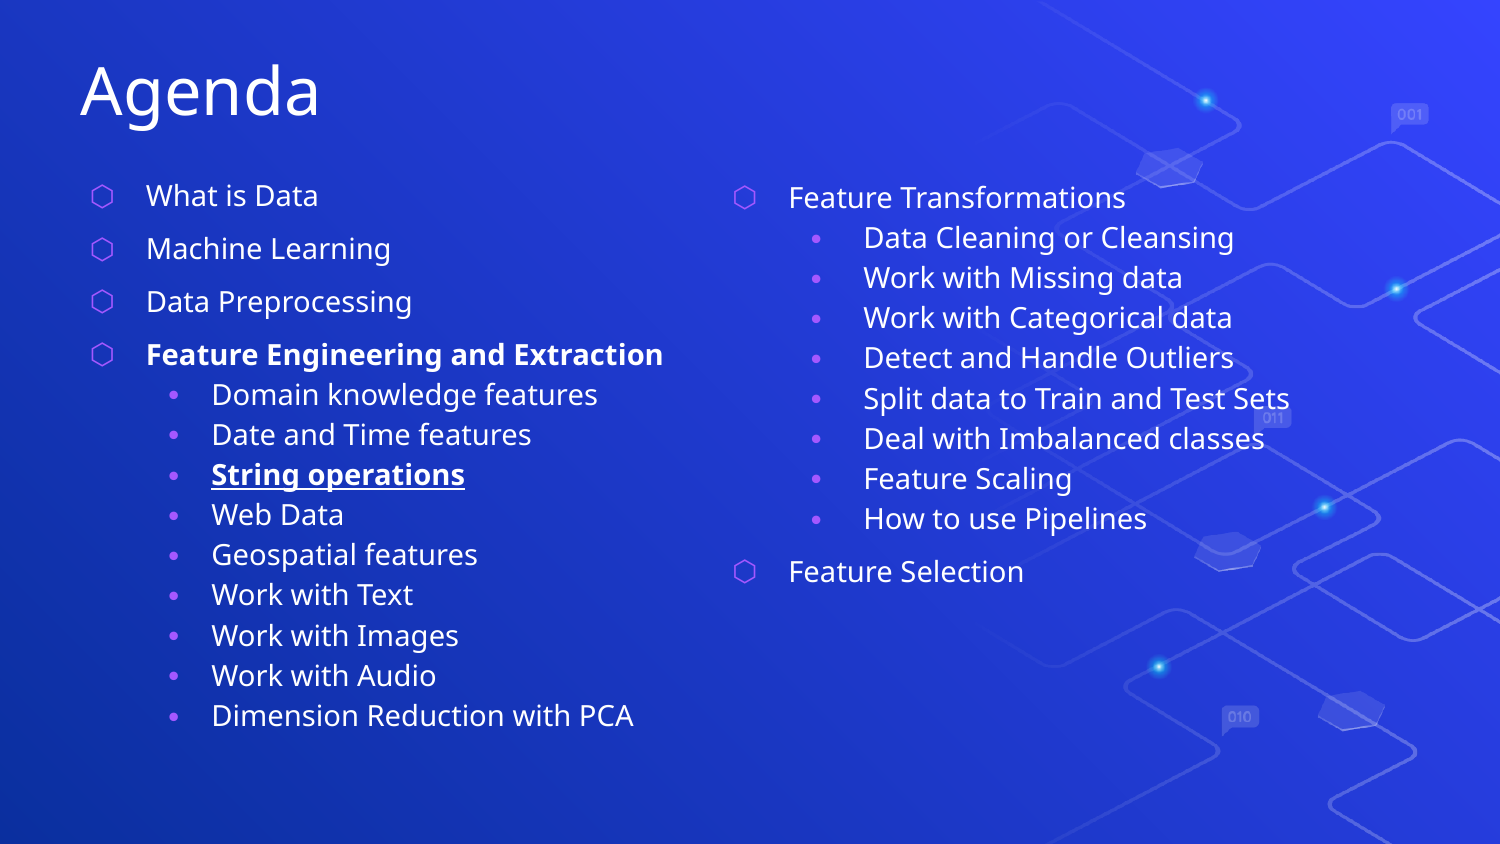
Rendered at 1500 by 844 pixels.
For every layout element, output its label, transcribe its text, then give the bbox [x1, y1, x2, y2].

picture [0, 0, 1500, 844]
list What is Data Machine Learning Data Preprocessing Feature Engineering and Extraction Domain knowledge features Date and Time features String operations Web Data Geospatial features Work with Text Work with Images Work with Audio Dimension Reduction with PCA [89, 125, 732, 478]
text_box Agenda [80, 36, 396, 142]
text_box Feature Transformations Data Cleaning or Cleansing Work with Missing data Work with Categorical data Detect and Handle Outliers Split data to Train and Test Sets Deal with Imbalanced classes Feature Scaling How to use Pipelines Feature Selection [731, 173, 1447, 527]
